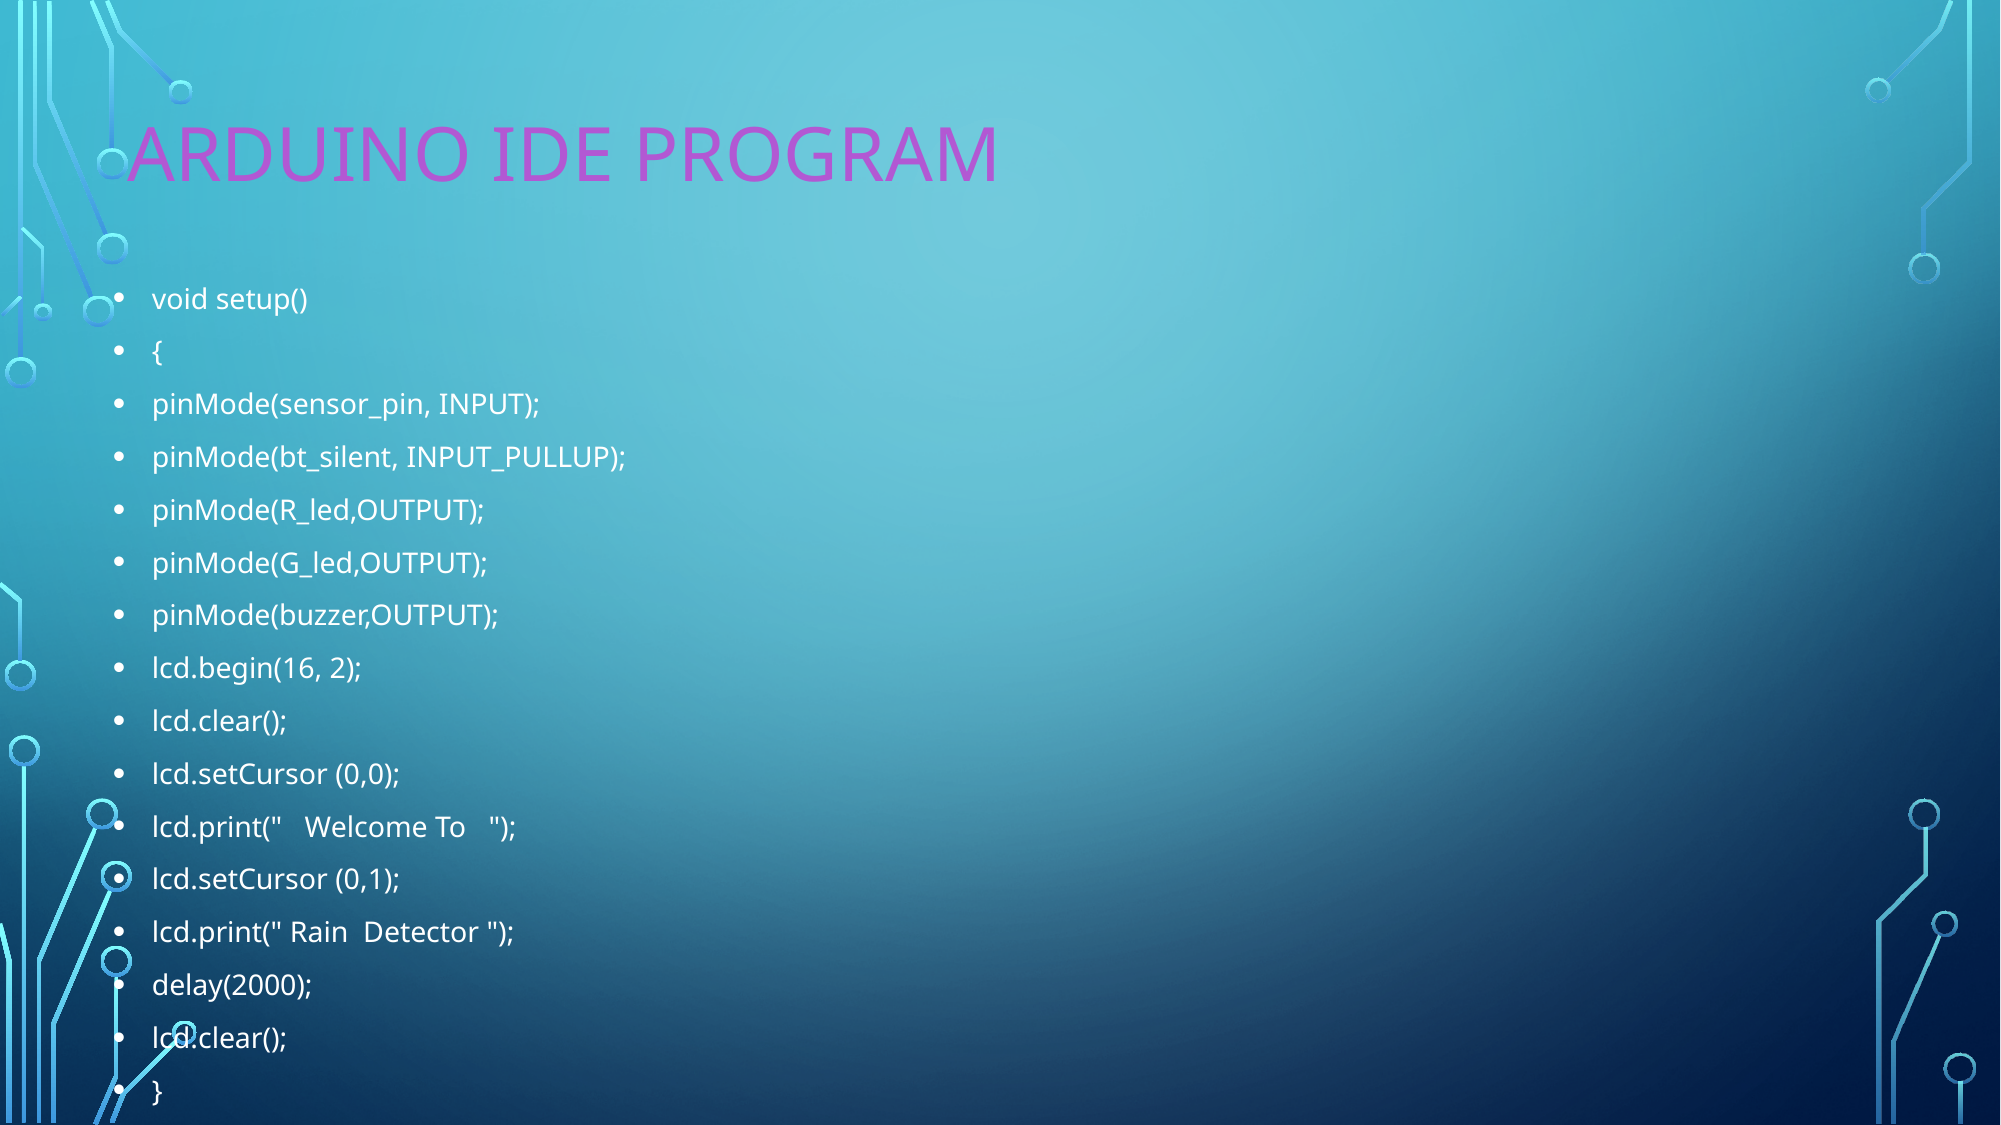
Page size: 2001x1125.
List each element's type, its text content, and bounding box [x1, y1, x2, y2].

title Arduino ide program [112, 35, 1738, 279]
list void setup() { pinMode(sensor_pin, INPUT); pinMode(bt_silent, INPUT_PULLUP); pinMode(R_led,OUTPUT); pinMode(G_led,OUTPUT); pinMode(buzzer,OUTPUT); lcd.begin(16, 2); lcd.clear(); lcd.setCursor (0,0); lcd.print(" Welcome To "); lcd.setCursor (0,1); lcd.print(" Rain Detector "); delay(2000); lcd.clear(); } [97, 266, 1689, 1125]
